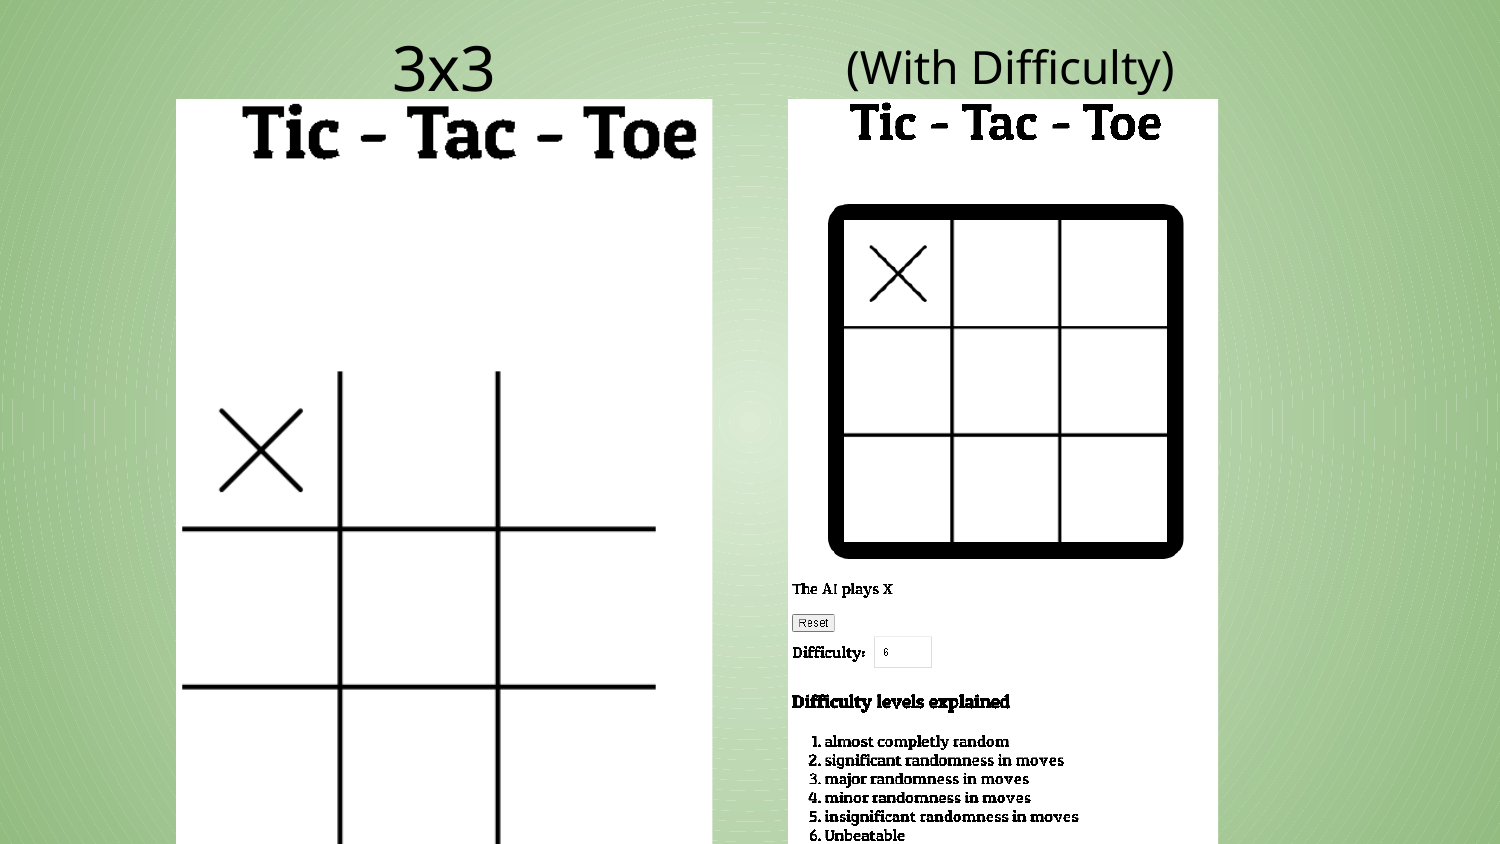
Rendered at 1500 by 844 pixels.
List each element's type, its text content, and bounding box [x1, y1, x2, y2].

text_box (With Difficulty) [808, 24, 1213, 98]
picture [175, 99, 713, 844]
text_box 3x3 [343, 13, 545, 98]
picture [787, 99, 1219, 844]
